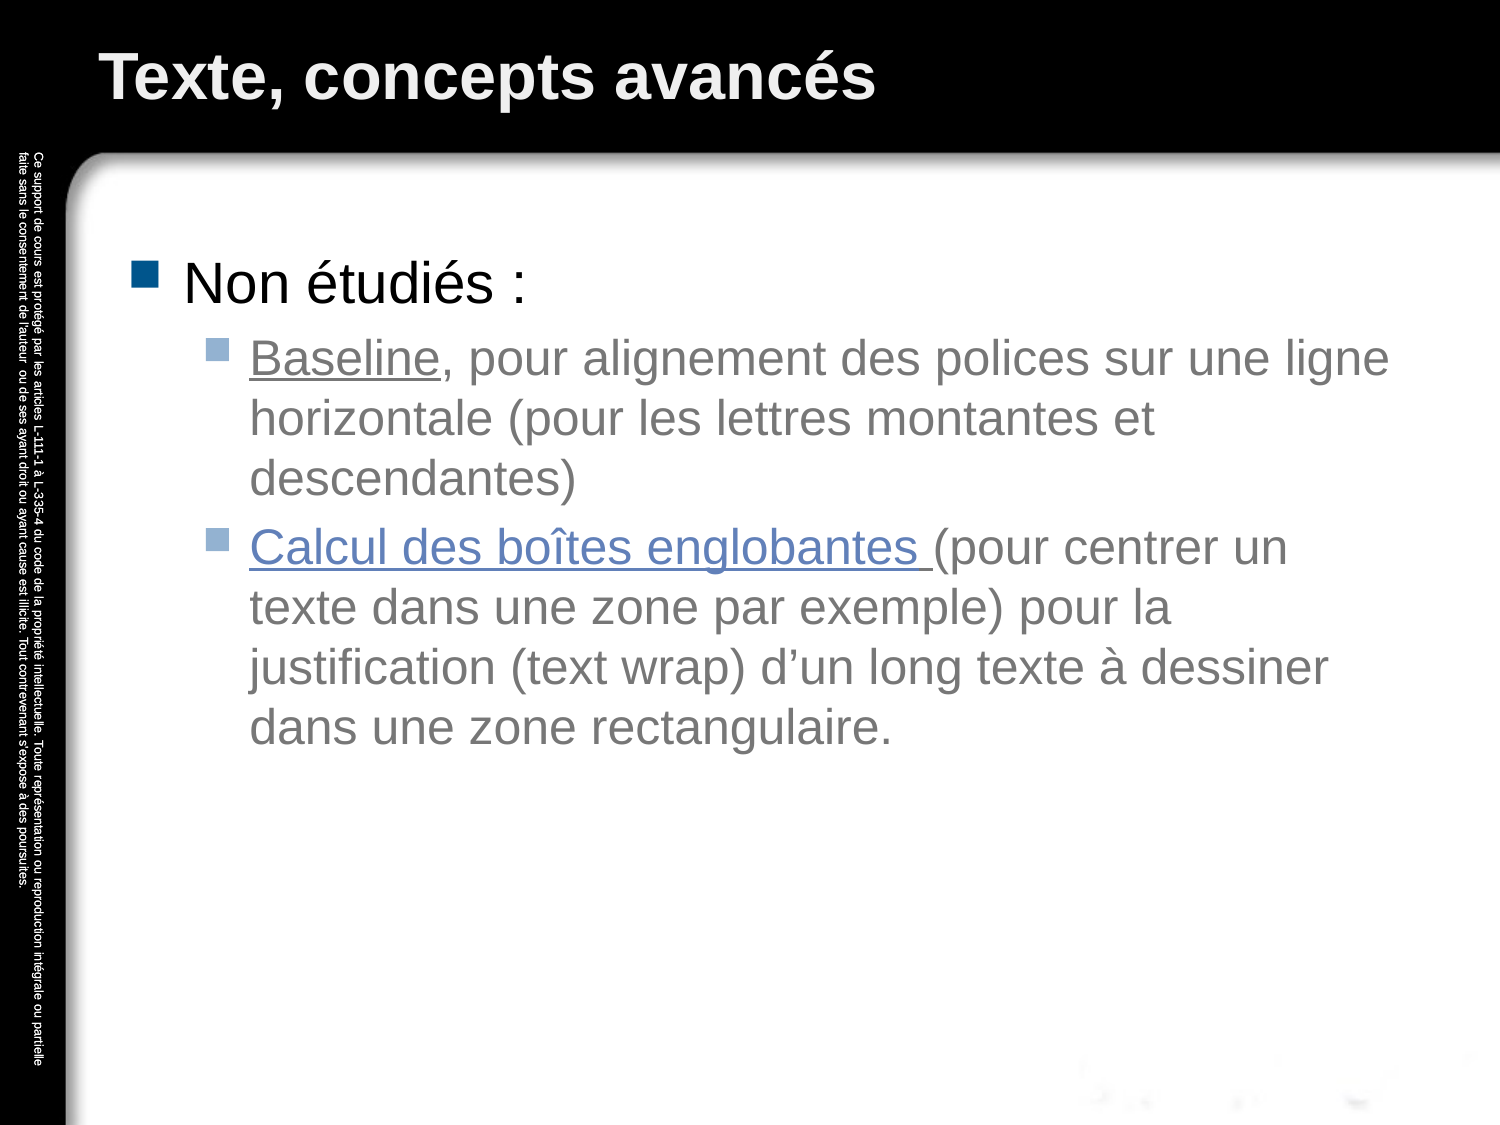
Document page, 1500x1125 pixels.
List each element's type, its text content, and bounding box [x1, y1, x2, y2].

title Texte, concepts avancés [83, 28, 1472, 117]
picture [0, 0, 1500, 1125]
list Non étudiés : Baseline, pour alignement des polices sur une ligne horizontale (pour les lettres montantes et descendantes) Calcul des boîtes englobantes (pour centrer un texte dans une zone par exemple) pour la justification (text wrap) d’un long texte à dessiner dans une zone rectangulaire. [112, 237, 1426, 1013]
